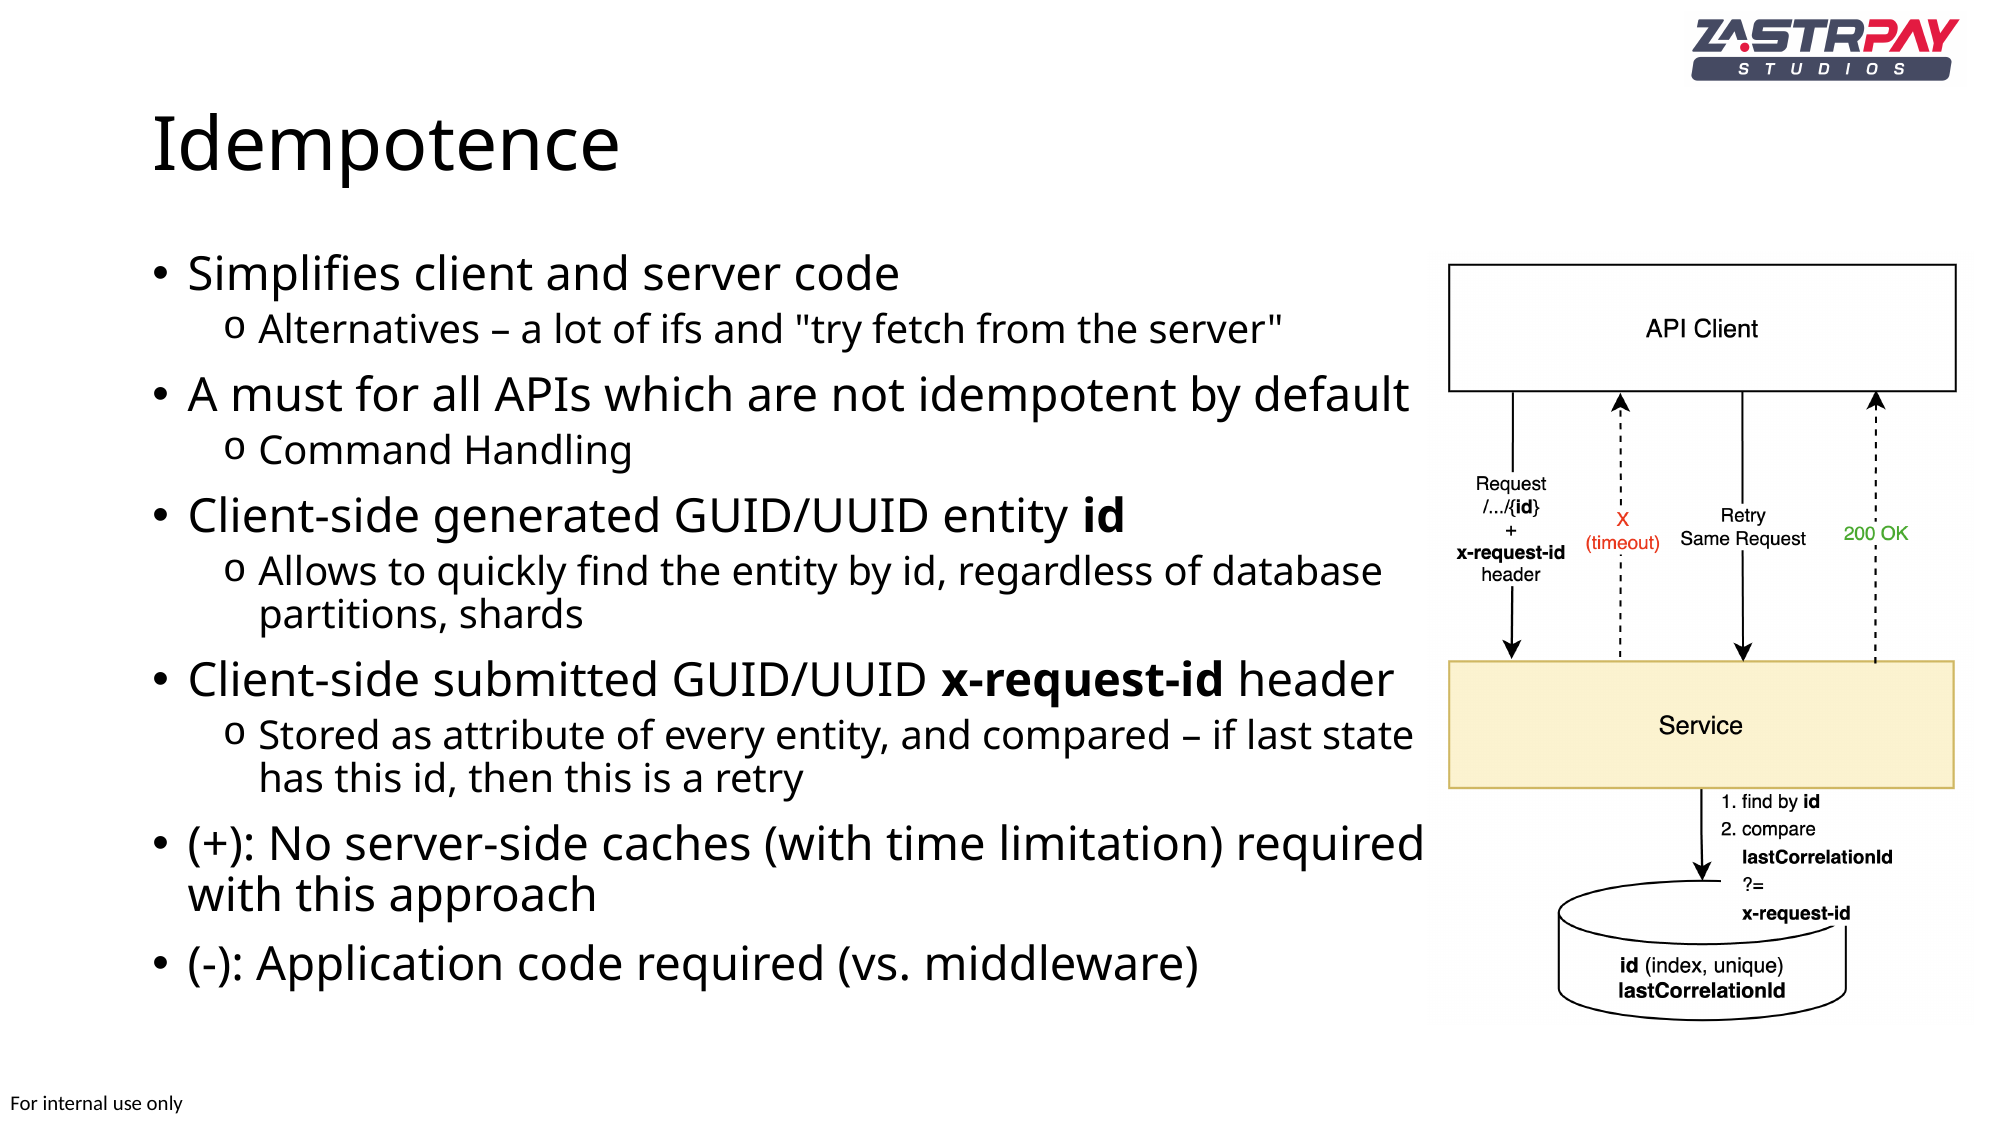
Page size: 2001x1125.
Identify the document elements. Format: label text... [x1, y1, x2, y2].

title Idempotence [137, 59, 1863, 233]
picture [1684, 11, 1967, 87]
list Simplifies client and server code Alternatives – a lot of ifs and "try fetch from the server" A must for all APIs which are not idempotent by default Command Handling Client-side generated GUID/UUID entity id Allows to quickly find the entity by id, regardless of database partitions, shards Client-side submitted GUID/UUID x-request-id header Stored as attribute of every entity, and compared – if last state has this id, then this is a retry (+): No server-side caches (with time limitation) required with this approach (-): Application code required (vs. middleware) [137, 242, 1444, 1014]
picture [1426, 251, 1975, 1026]
